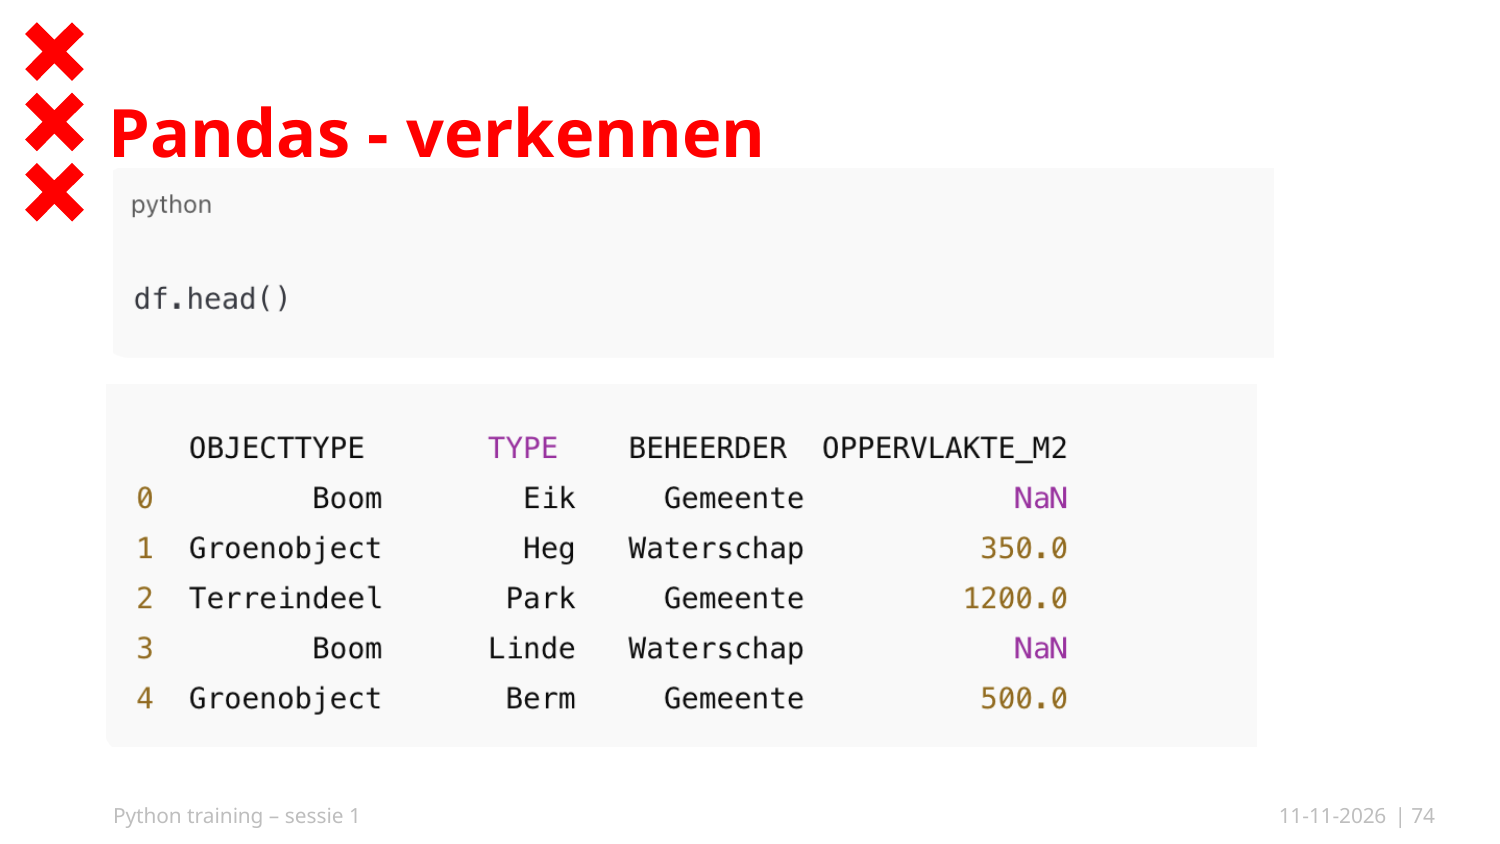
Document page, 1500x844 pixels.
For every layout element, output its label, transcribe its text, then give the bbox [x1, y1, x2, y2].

picture [105, 383, 1257, 747]
footer Python training – sessie 1 [113, 802, 1129, 833]
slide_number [1262, 802, 1387, 833]
picture [113, 167, 1275, 363]
slide_number | 74 [1394, 802, 1442, 833]
title Pandas - verkennen [108, 91, 1438, 251]
